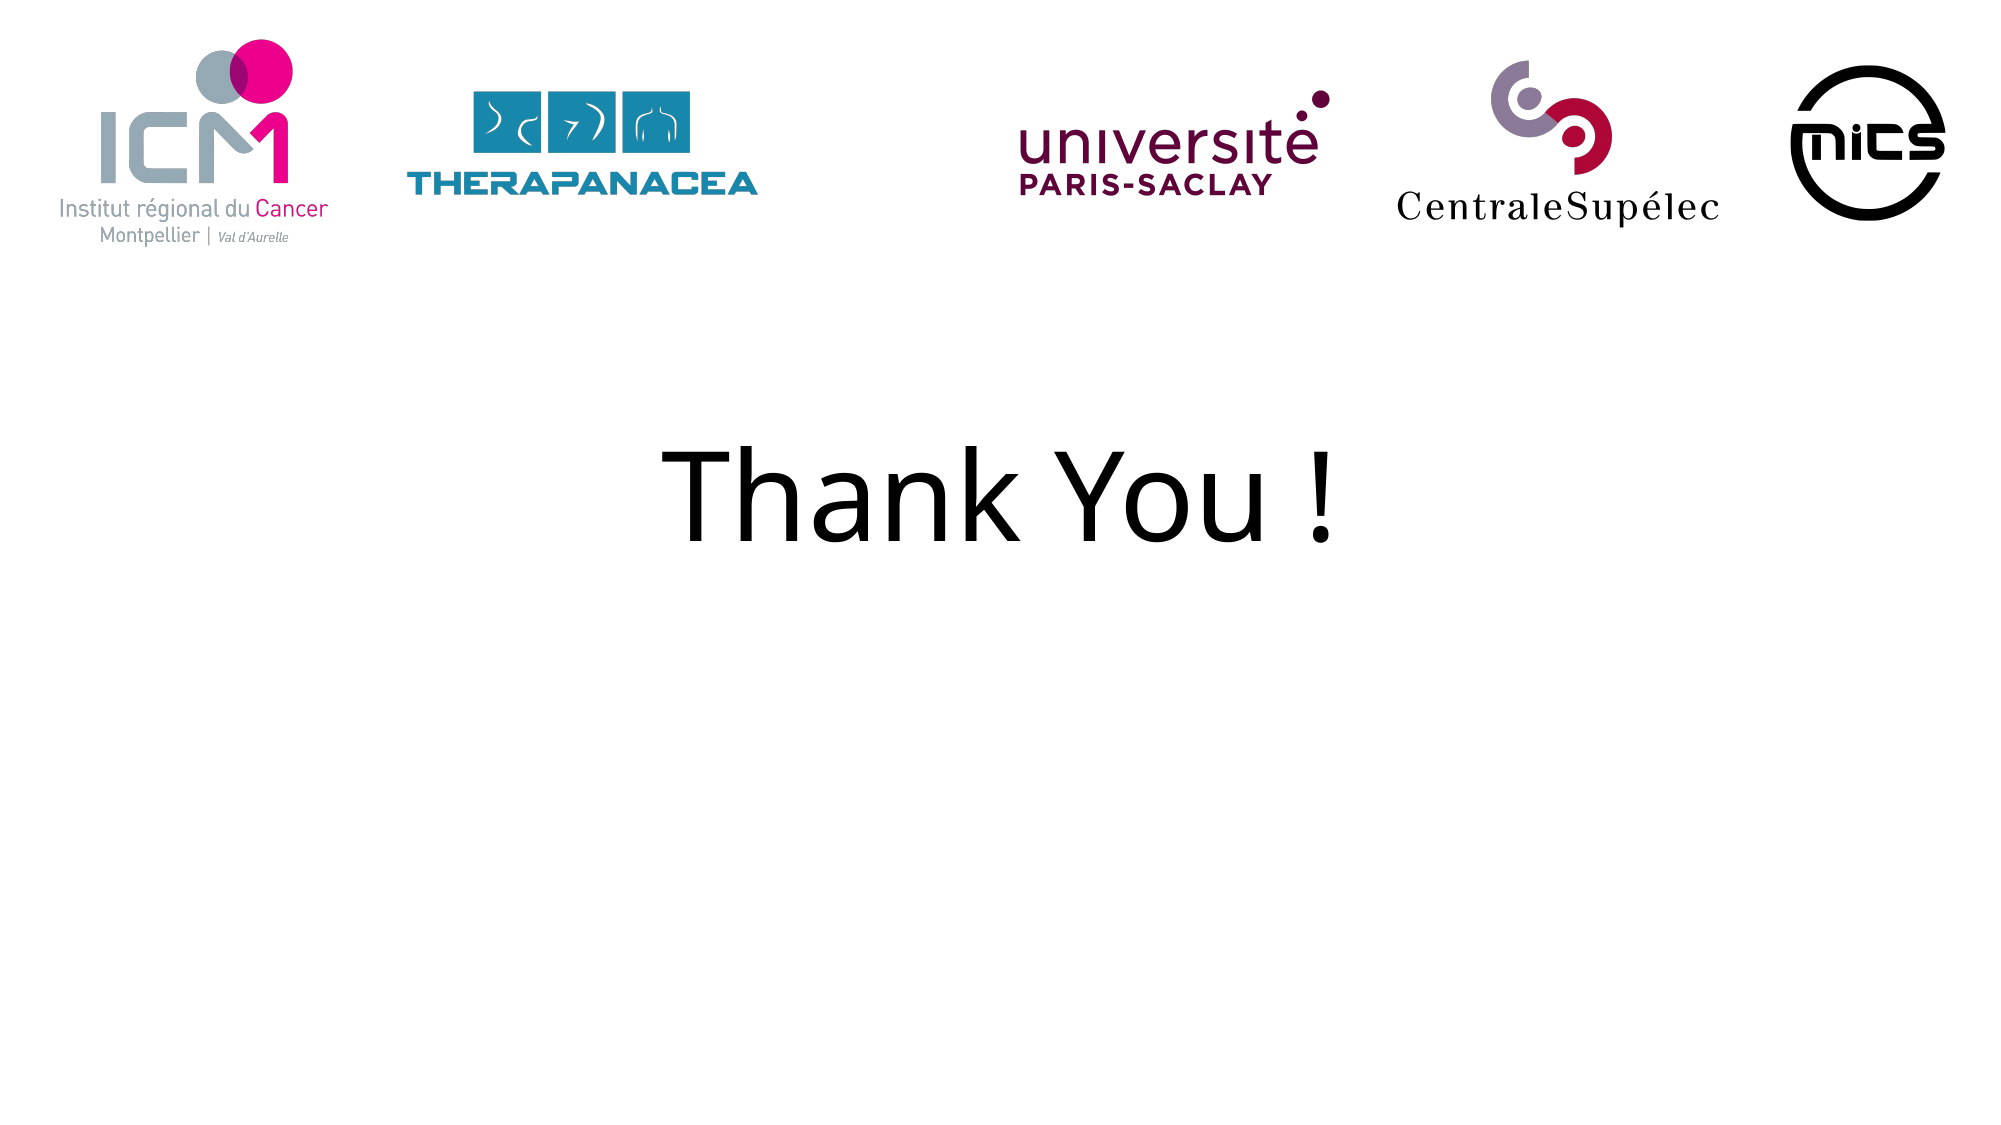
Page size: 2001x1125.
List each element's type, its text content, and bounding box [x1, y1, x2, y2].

title Thank You ! [249, 184, 1750, 576]
picture [1782, 57, 1954, 229]
picture [1393, 58, 1723, 230]
picture [402, 73, 763, 213]
picture [46, 32, 343, 255]
picture [1016, 86, 1334, 200]
